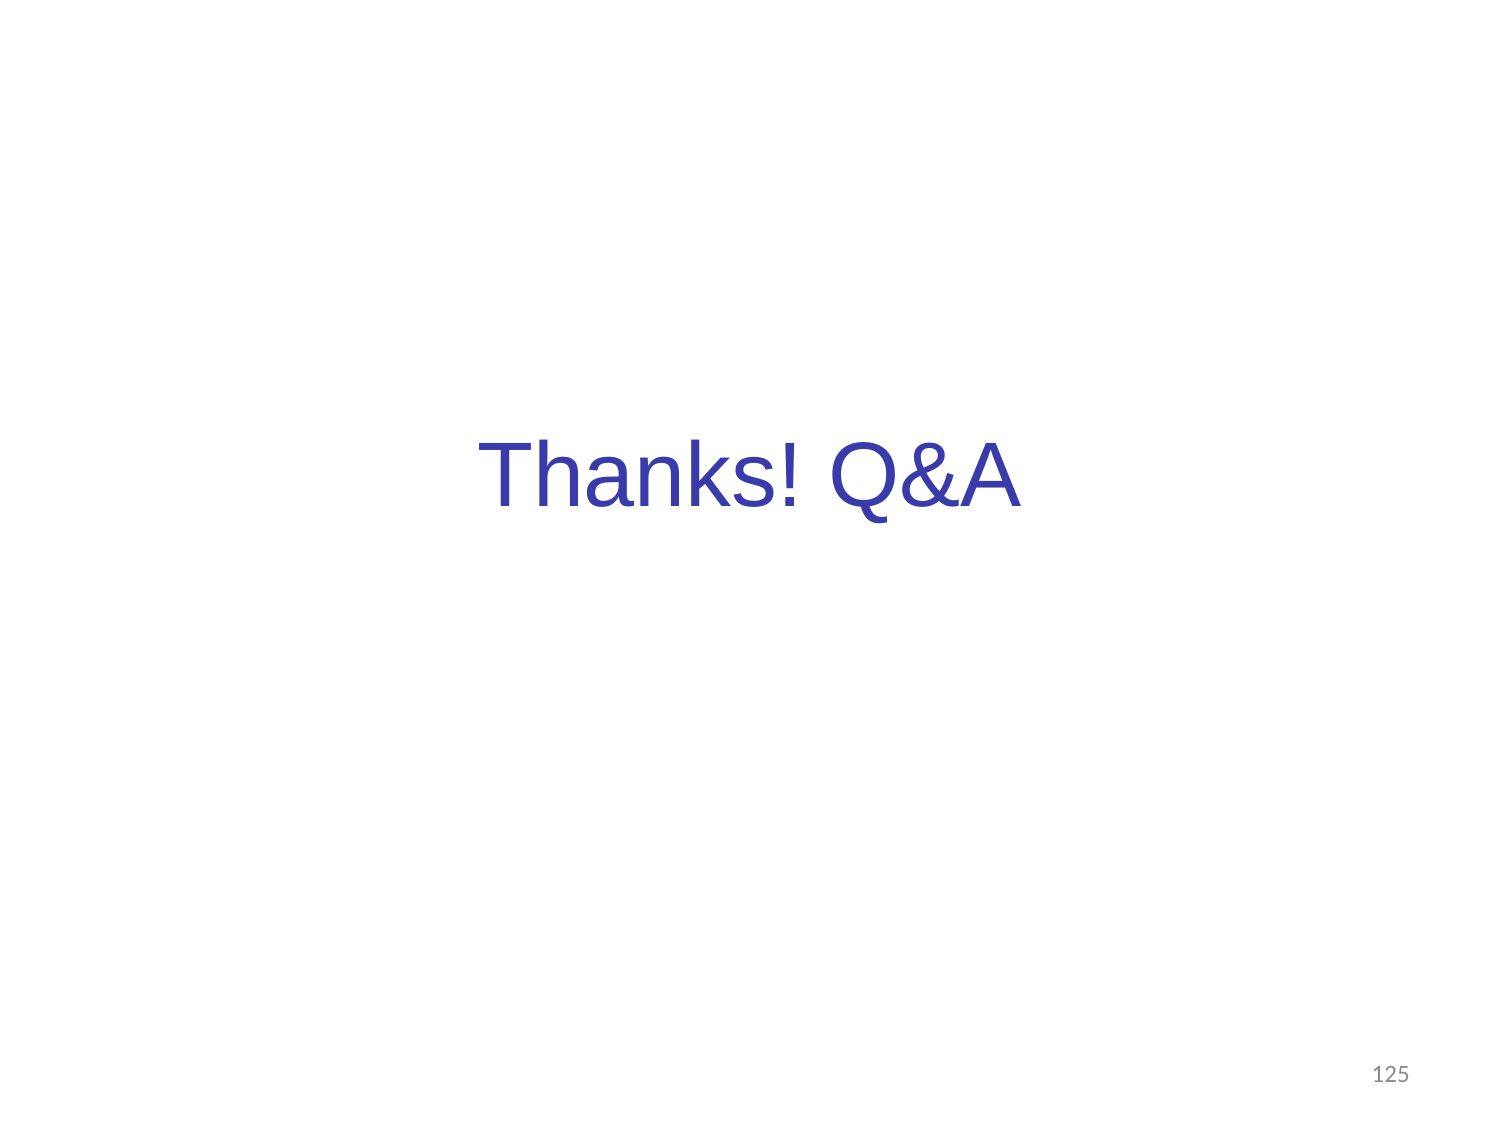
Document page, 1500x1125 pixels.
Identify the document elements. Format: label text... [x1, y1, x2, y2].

title Thanks! Q&A [112, 349, 1388, 591]
slide_number 125 [1074, 1042, 1425, 1103]
